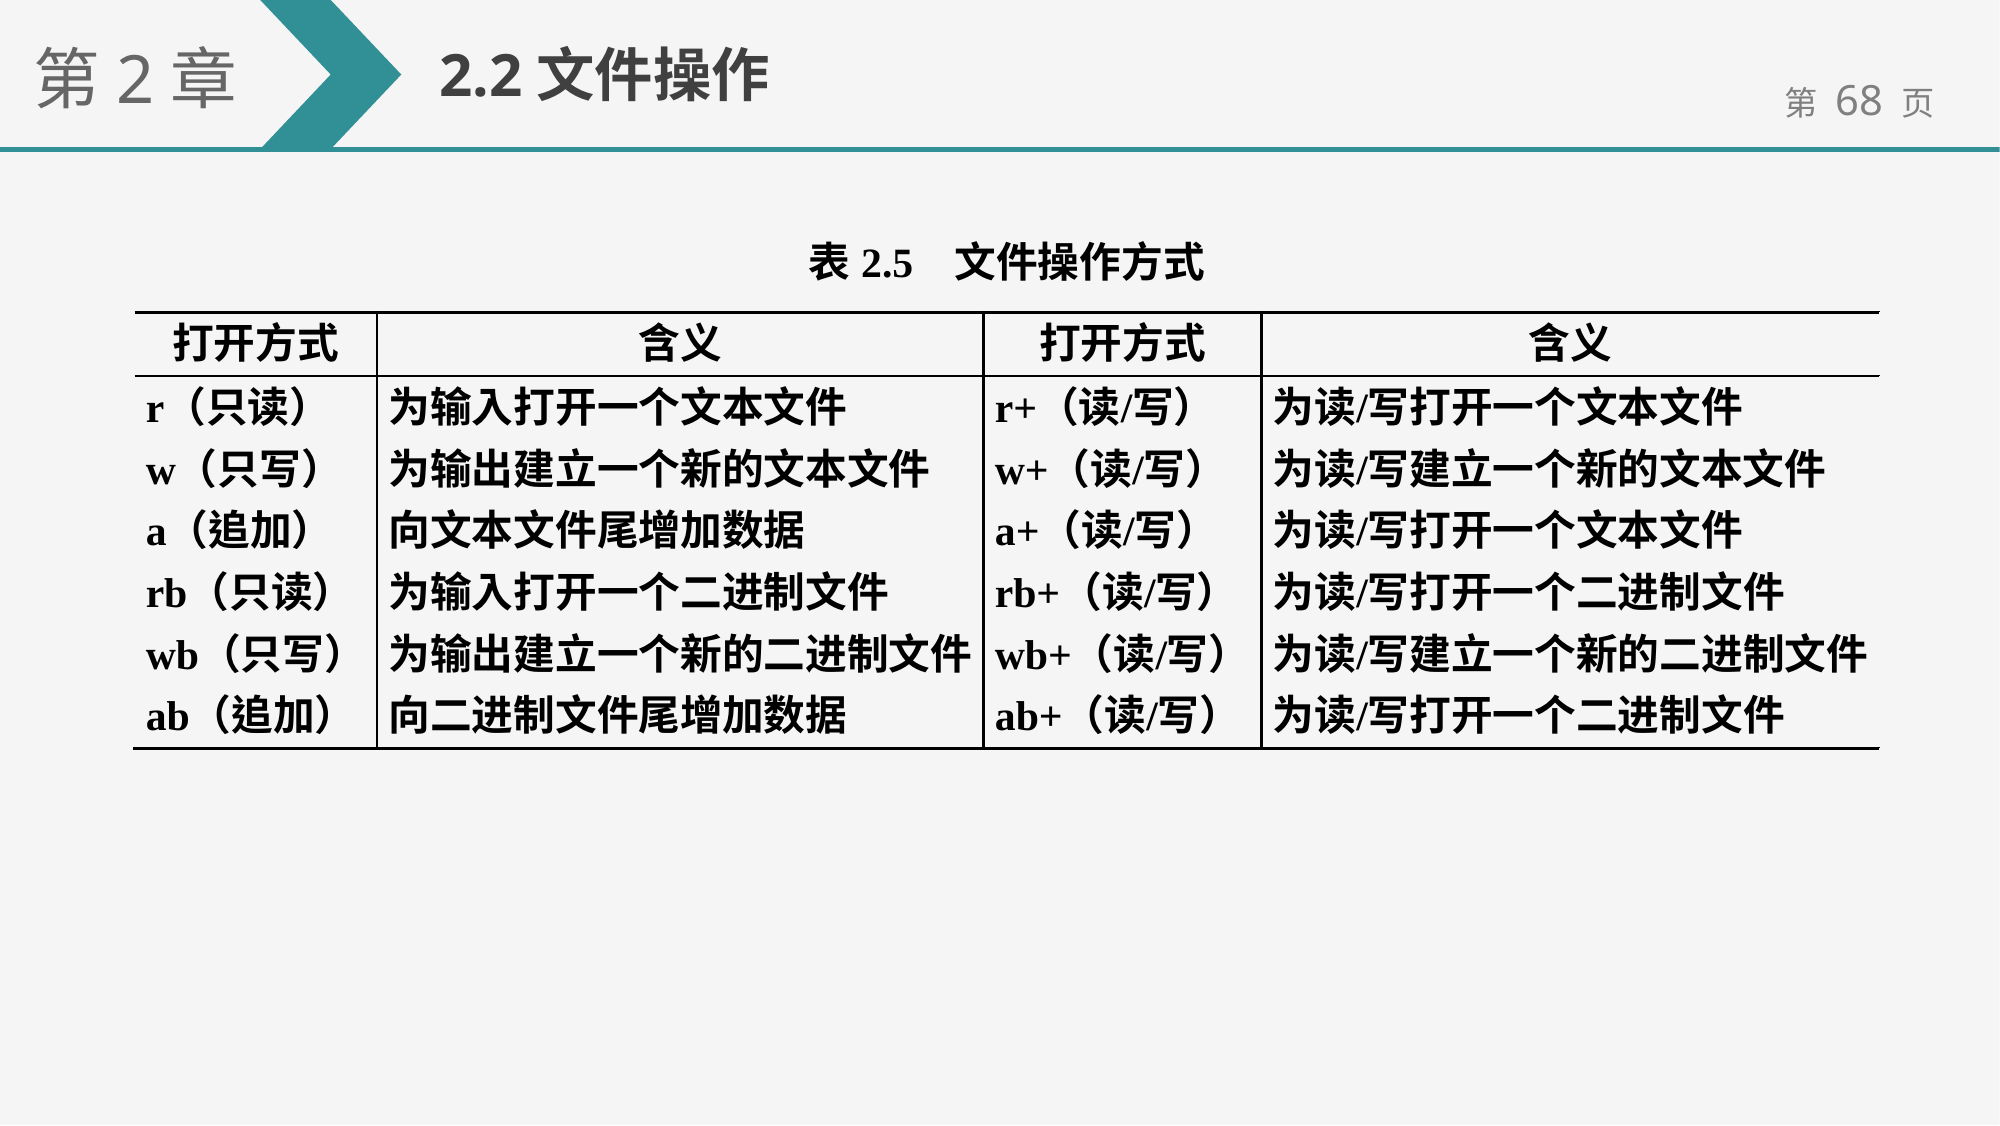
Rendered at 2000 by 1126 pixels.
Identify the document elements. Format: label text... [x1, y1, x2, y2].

text_box 第2章 [19, 29, 253, 125]
text_box [258, 0, 403, 148]
text_box 2.2文件操作 [424, 31, 1366, 116]
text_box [58, 216, 1952, 867]
